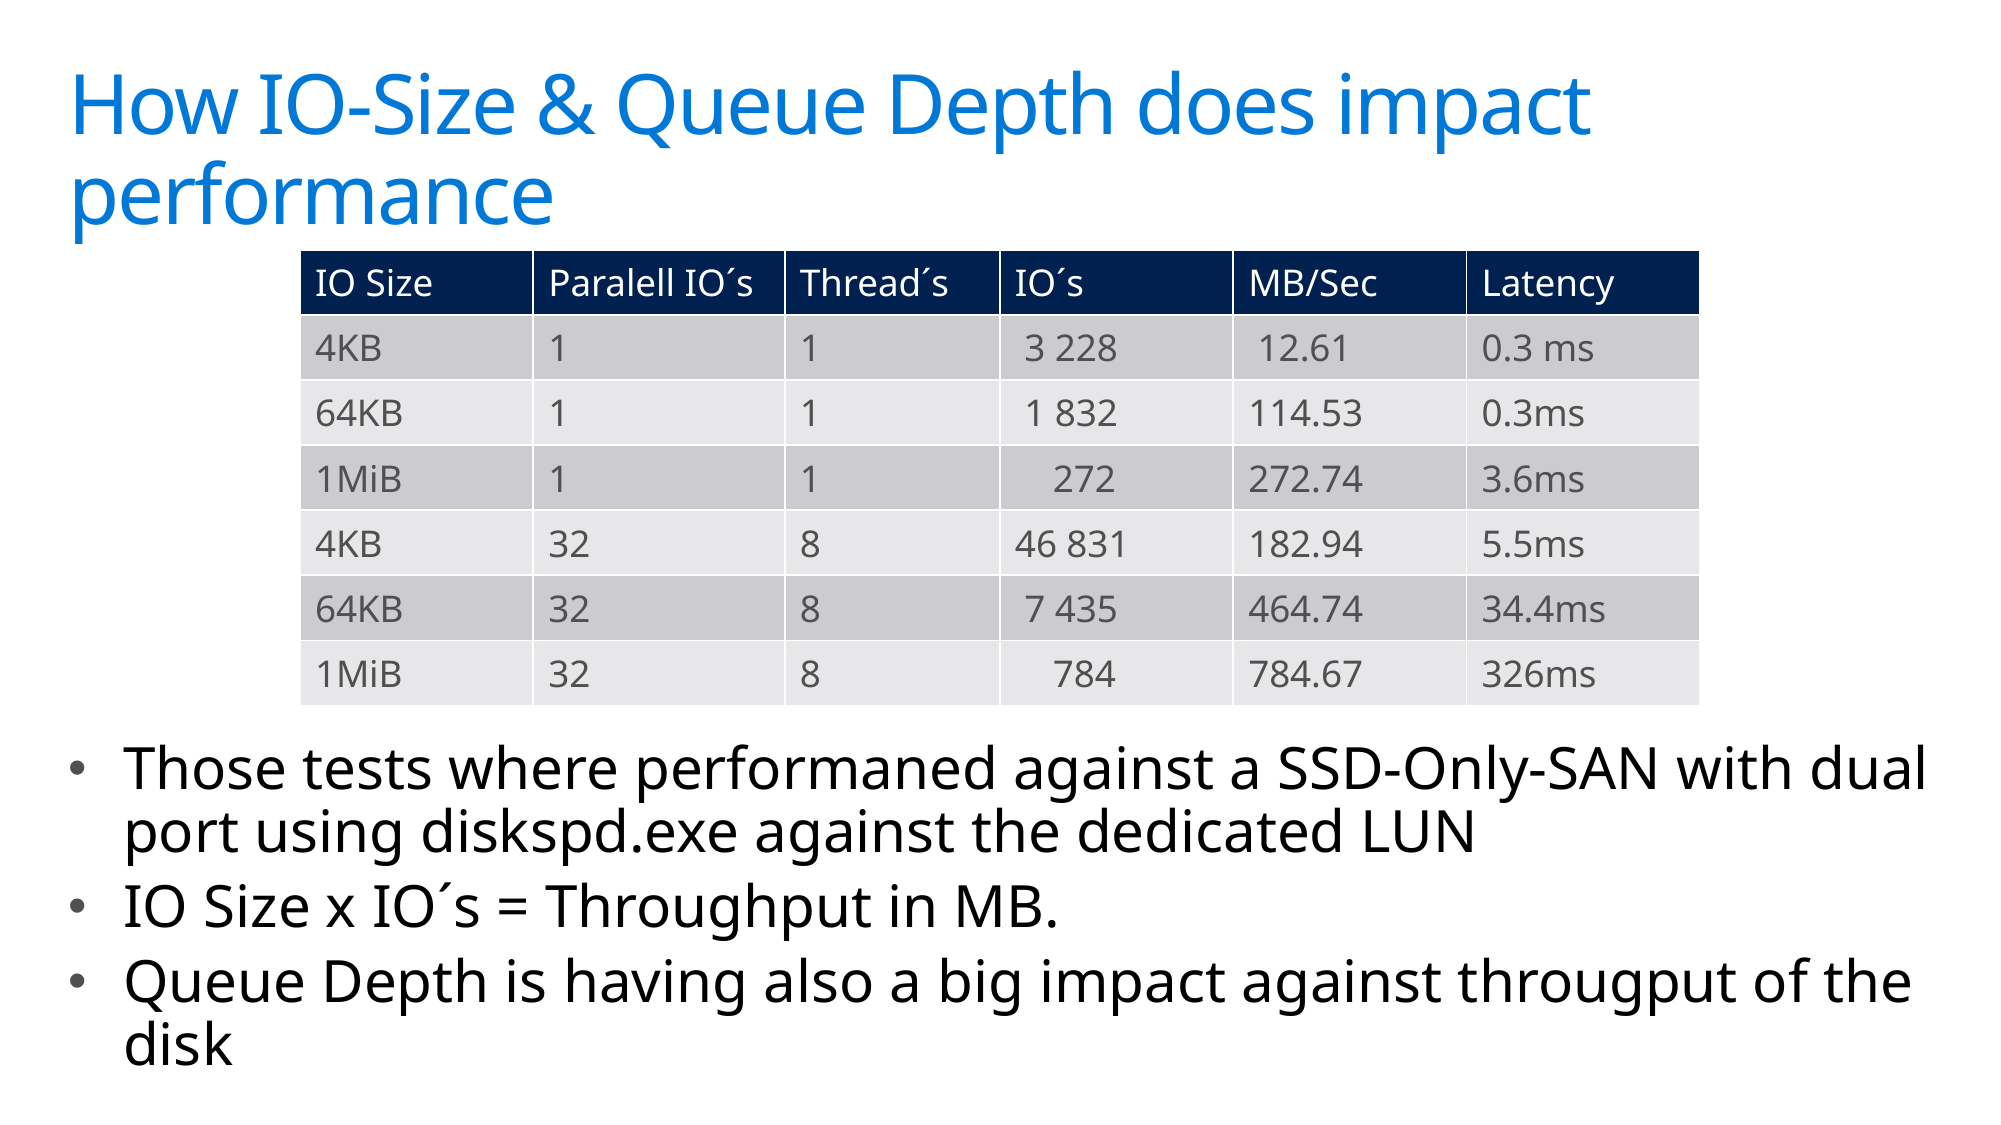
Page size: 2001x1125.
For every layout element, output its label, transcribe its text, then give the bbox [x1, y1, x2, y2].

table_cell 464.74 [1234, 576, 1466, 640]
table_cell 272.74 [1234, 446, 1466, 509]
table_cell 1MiB [301, 446, 532, 509]
table_cell 8 [786, 641, 999, 705]
table_cell 1 832 [1001, 381, 1232, 444]
table_cell 3 228 [1001, 316, 1232, 379]
table_header Thread´s [786, 251, 999, 314]
table_cell 0.3ms [1467, 381, 1699, 444]
table_header MB/Sec [1234, 251, 1466, 314]
table_cell 182.94 [1234, 511, 1466, 574]
table_header IO Size [301, 251, 532, 314]
table_cell 4KB [301, 316, 532, 379]
table_cell 0.3 ms [1467, 316, 1699, 379]
table_cell 46 831 [1001, 511, 1232, 574]
table_cell 1 [786, 381, 999, 444]
table_cell 12.61 [1234, 316, 1466, 379]
table_cell 32 [534, 641, 784, 705]
table_header Paralell IO´s [534, 251, 784, 314]
table_cell 7 435 [1001, 576, 1232, 640]
table_cell 5.5ms [1467, 511, 1699, 574]
table_cell 1 [786, 446, 999, 509]
table_cell 4KB [301, 511, 532, 574]
table_cell 1 [534, 381, 784, 444]
title How IO-Size & Queue Depth does impact performance [44, 47, 1957, 196]
table_cell 114.53 [1234, 381, 1466, 444]
table_header Latency [1467, 251, 1699, 314]
table_cell 34.4ms [1467, 576, 1699, 640]
table_cell 1 [534, 316, 784, 379]
table_cell 1MiB [301, 641, 532, 705]
table_cell 326ms [1467, 641, 1699, 705]
table_cell 32 [534, 511, 784, 574]
table_cell 784 [1001, 641, 1232, 705]
table_cell 8 [786, 511, 999, 574]
table_cell 1 [534, 446, 784, 509]
table_header IO´s [1001, 251, 1232, 314]
table_cell 3.6ms [1467, 446, 1699, 509]
list Those tests where performaned against a SSD-Only-SAN with dual port using diskspd.exe against the dedicated LUN IO Size x IO´s = Throughput in MB. Queue Depth is having also a big impact against througput of the disk [44, 196, 1956, 1053]
table_cell 784.67 [1234, 641, 1466, 705]
table_cell 272 [1001, 446, 1232, 509]
table_cell 1 [786, 316, 999, 379]
table_cell 8 [786, 576, 999, 640]
table_cell 64KB [301, 381, 532, 444]
table_cell 64KB [301, 576, 532, 640]
table_cell 32 [534, 576, 784, 640]
